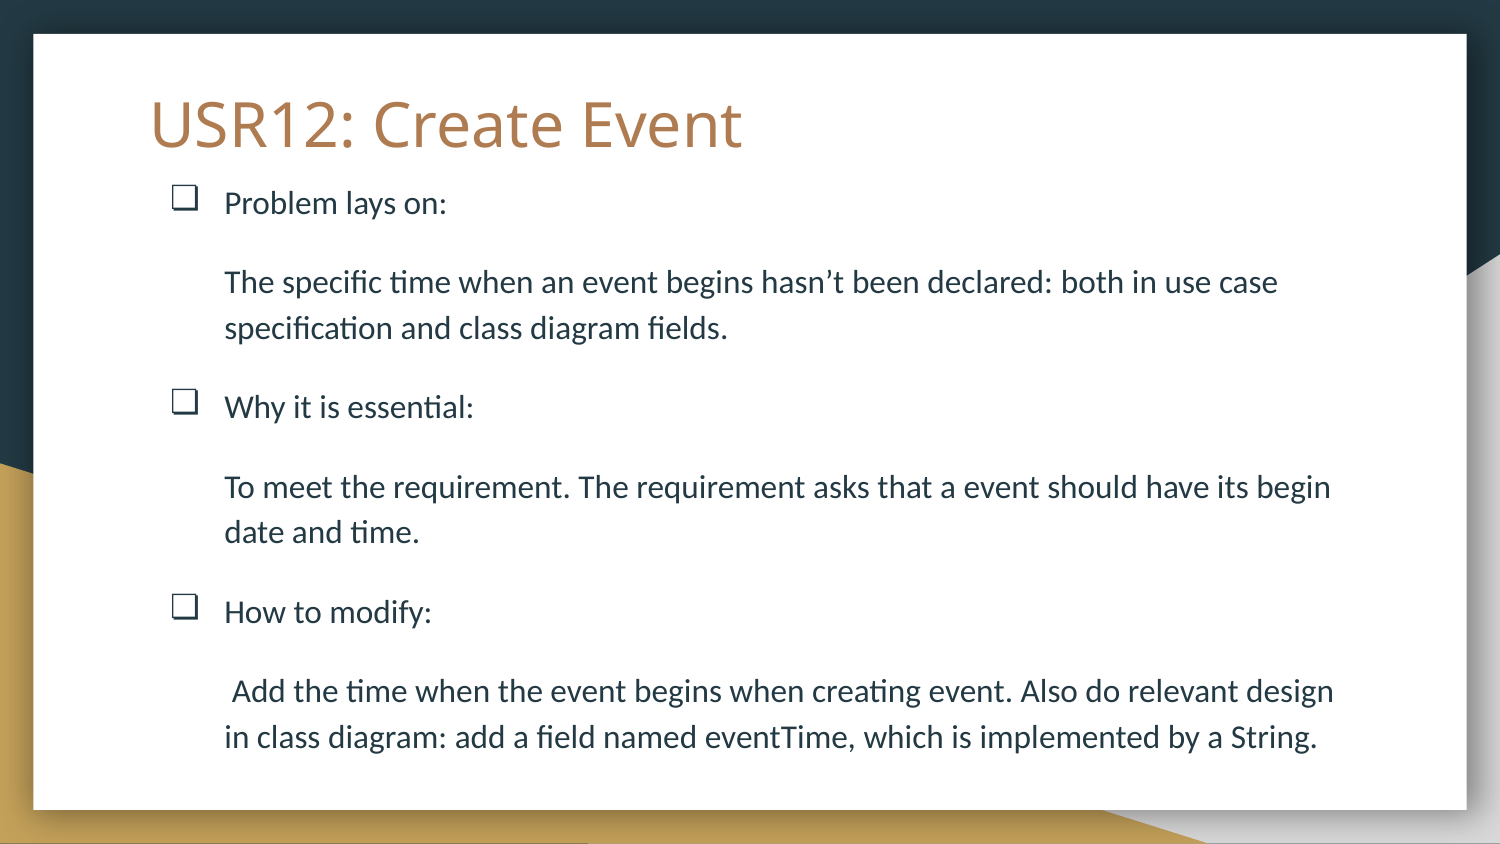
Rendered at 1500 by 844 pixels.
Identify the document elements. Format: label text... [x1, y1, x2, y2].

list Problem lays on: The specific time when an event begins hasn’t been declared: both in use case specification and class diagram fields. Why it is essential: To meet the requirement. The requirement asks that a event should have its begin date and time. How to modify: Add the time when the event begins when creating event. Also do relevant design in class diagram: add a field named eventTime, which is implemented by a String. [134, 160, 1366, 794]
title USR12: Create Event [134, 70, 1366, 160]
